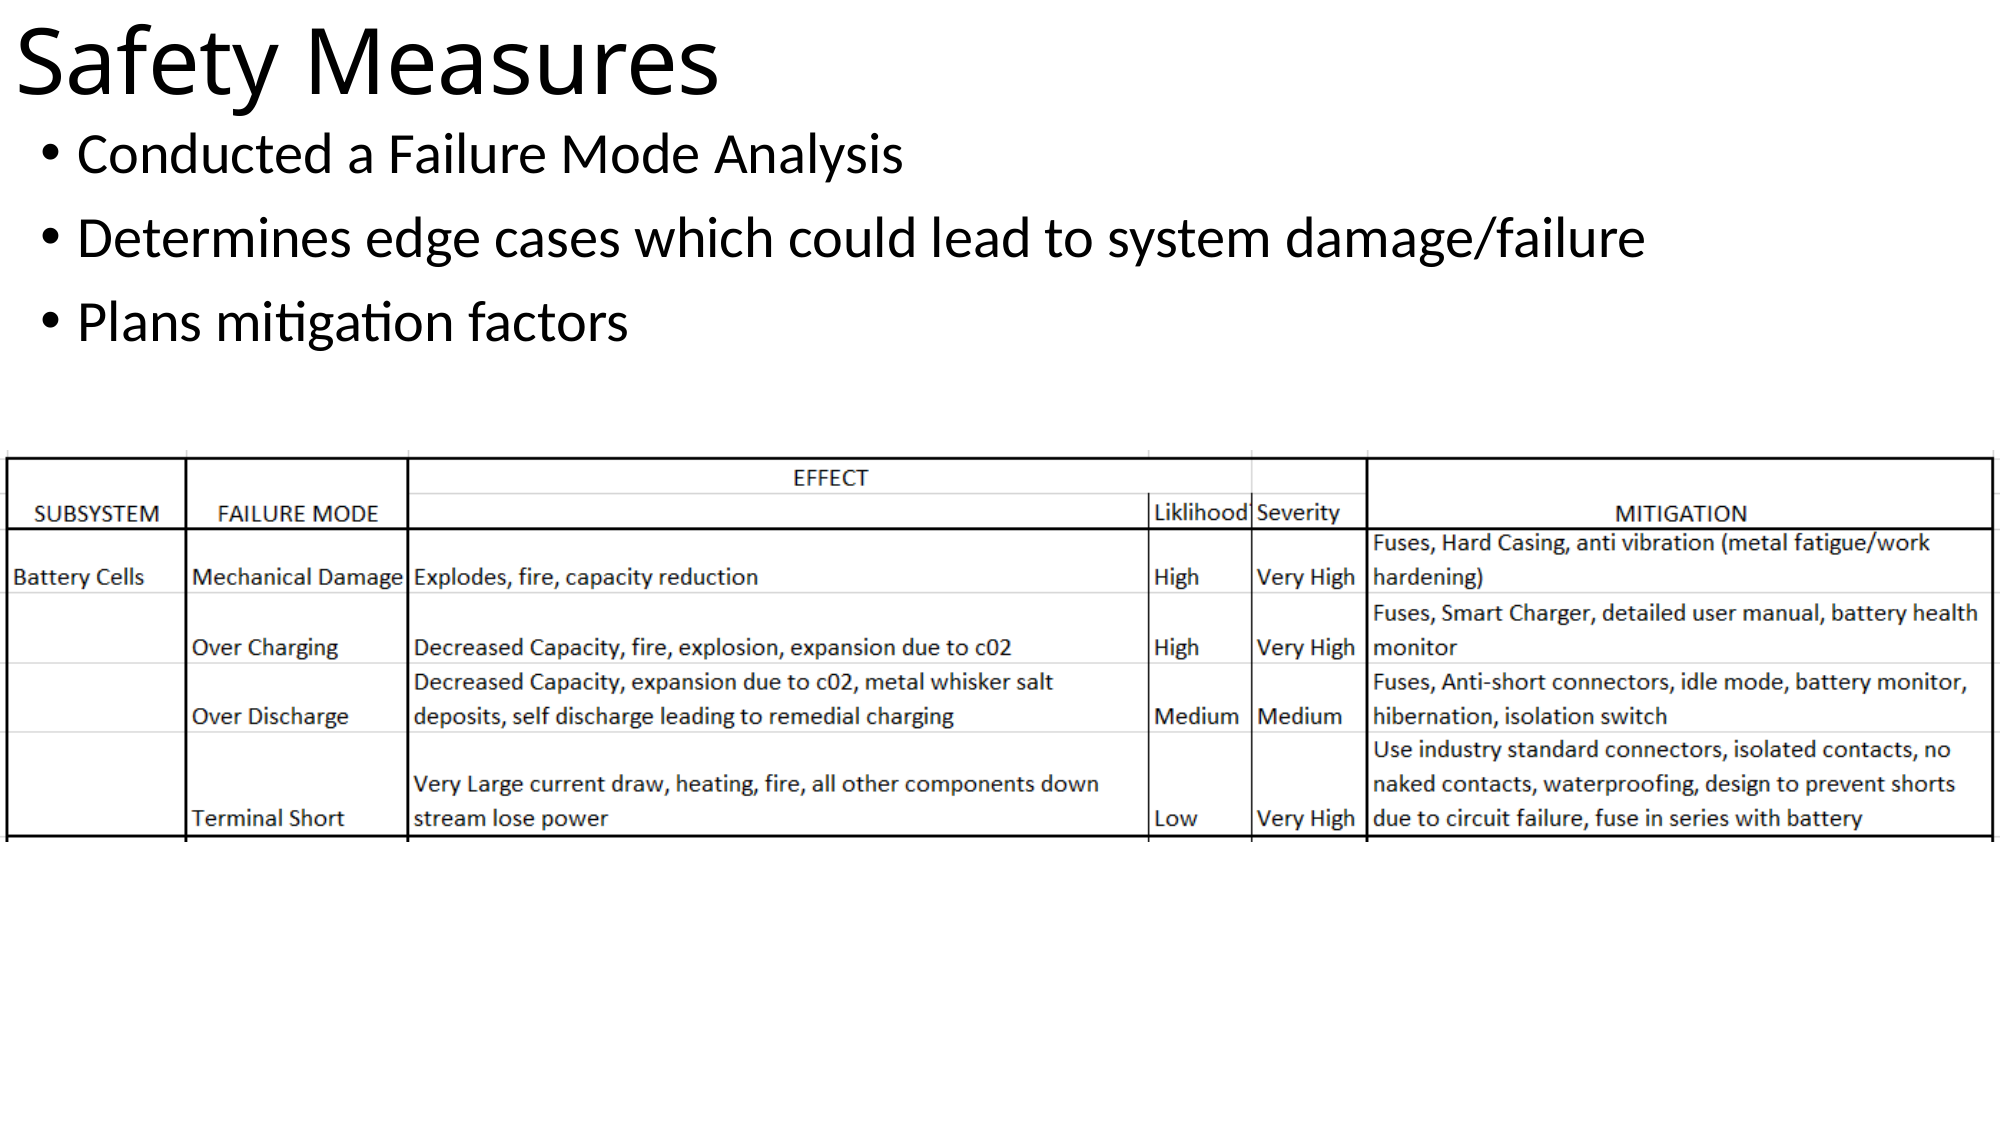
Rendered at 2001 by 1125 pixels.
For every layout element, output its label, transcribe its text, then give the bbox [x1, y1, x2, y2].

list Conducted a Failure Mode Analysis Determines edge cases which could lead to system damage/failure Plans mitigation factors [25, 116, 1751, 450]
title Safety Measures [0, 0, 1725, 174]
picture [0, 450, 2000, 842]
